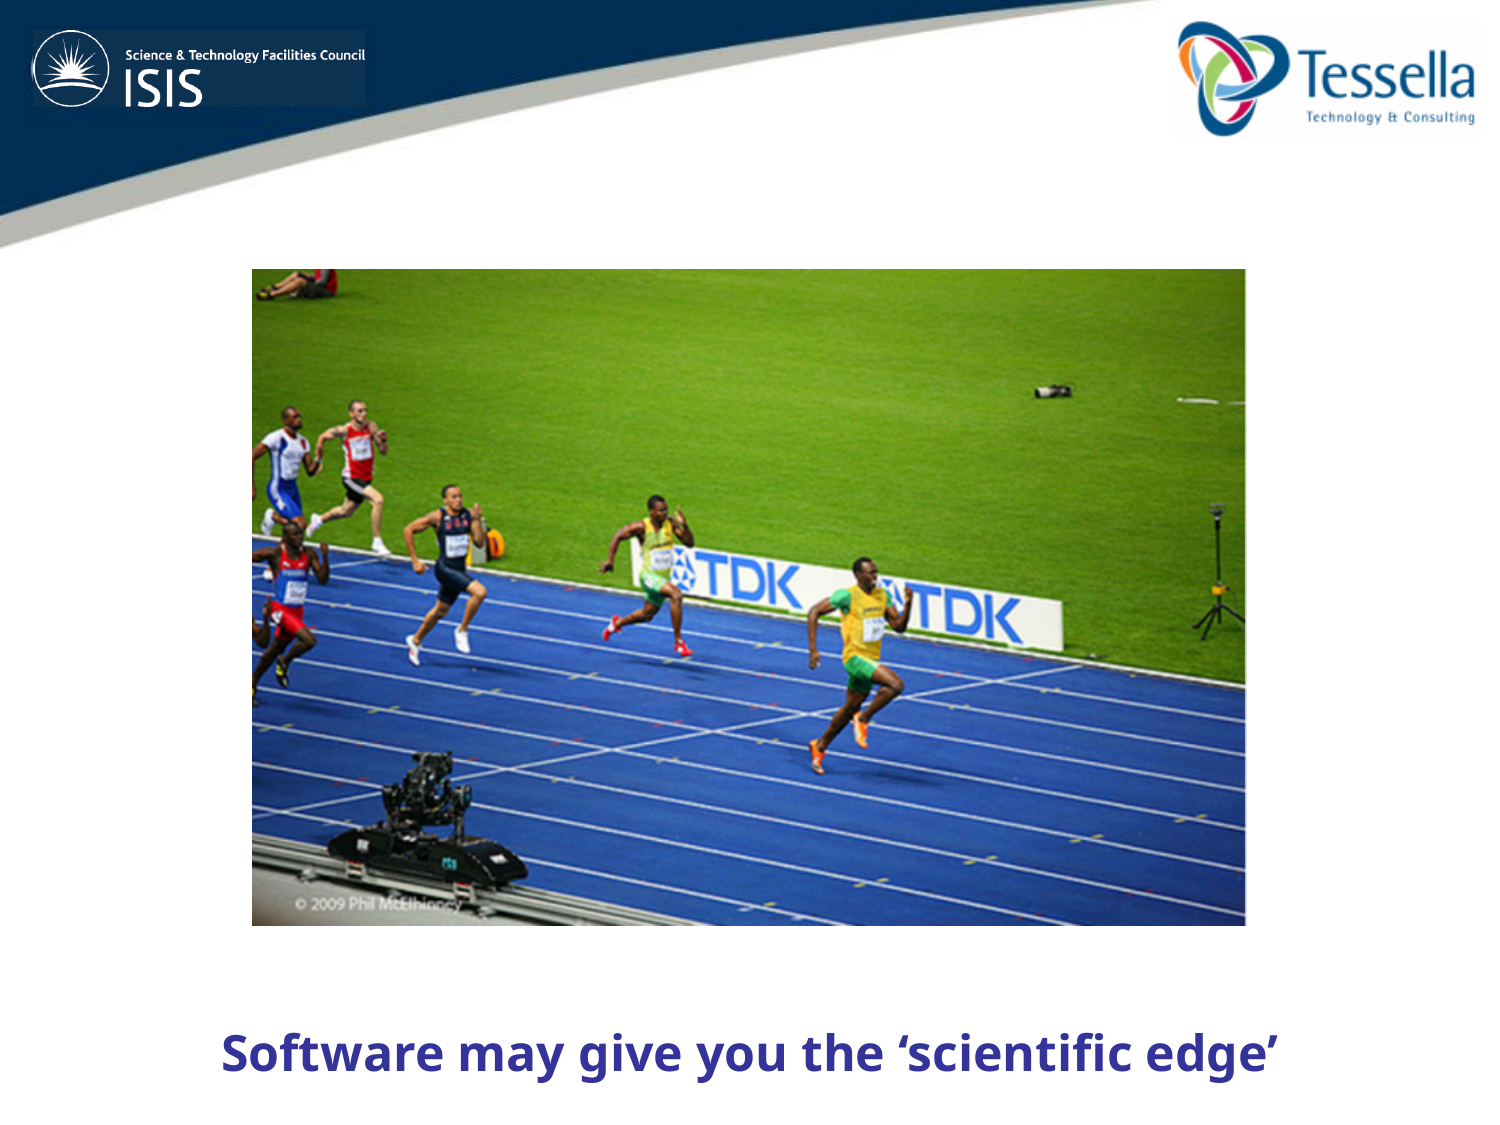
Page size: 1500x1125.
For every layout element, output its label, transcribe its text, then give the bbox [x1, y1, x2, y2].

text_box Software may give you the ‘scientific edge’ [206, 1014, 1294, 1089]
picture [0, 0, 1482, 249]
picture [252, 269, 1248, 927]
